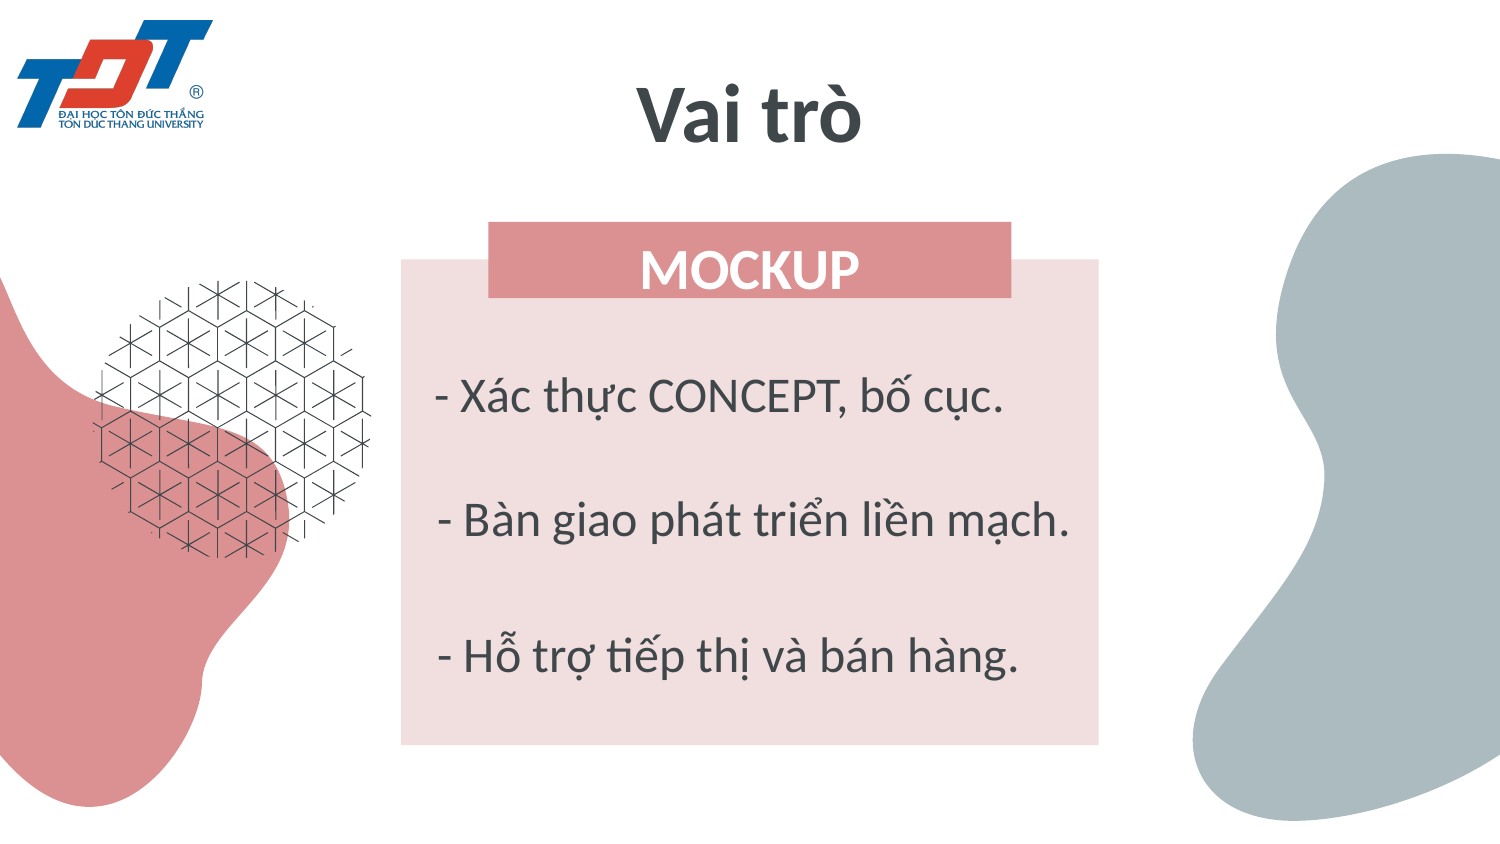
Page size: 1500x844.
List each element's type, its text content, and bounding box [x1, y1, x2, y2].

text_box - Hỗ trợ tiếp thị và bán hàng. [422, 599, 1087, 706]
picture [17, 19, 213, 128]
text_box [401, 259, 1099, 746]
text_box MOCKUP [488, 221, 1012, 299]
text_box - Bàn giao phát triển liền mạch. [422, 463, 1087, 570]
text_box - Xác thực CONCEPT, bố cục. [419, 339, 1084, 446]
title Vai trò [116, 85, 1383, 175]
